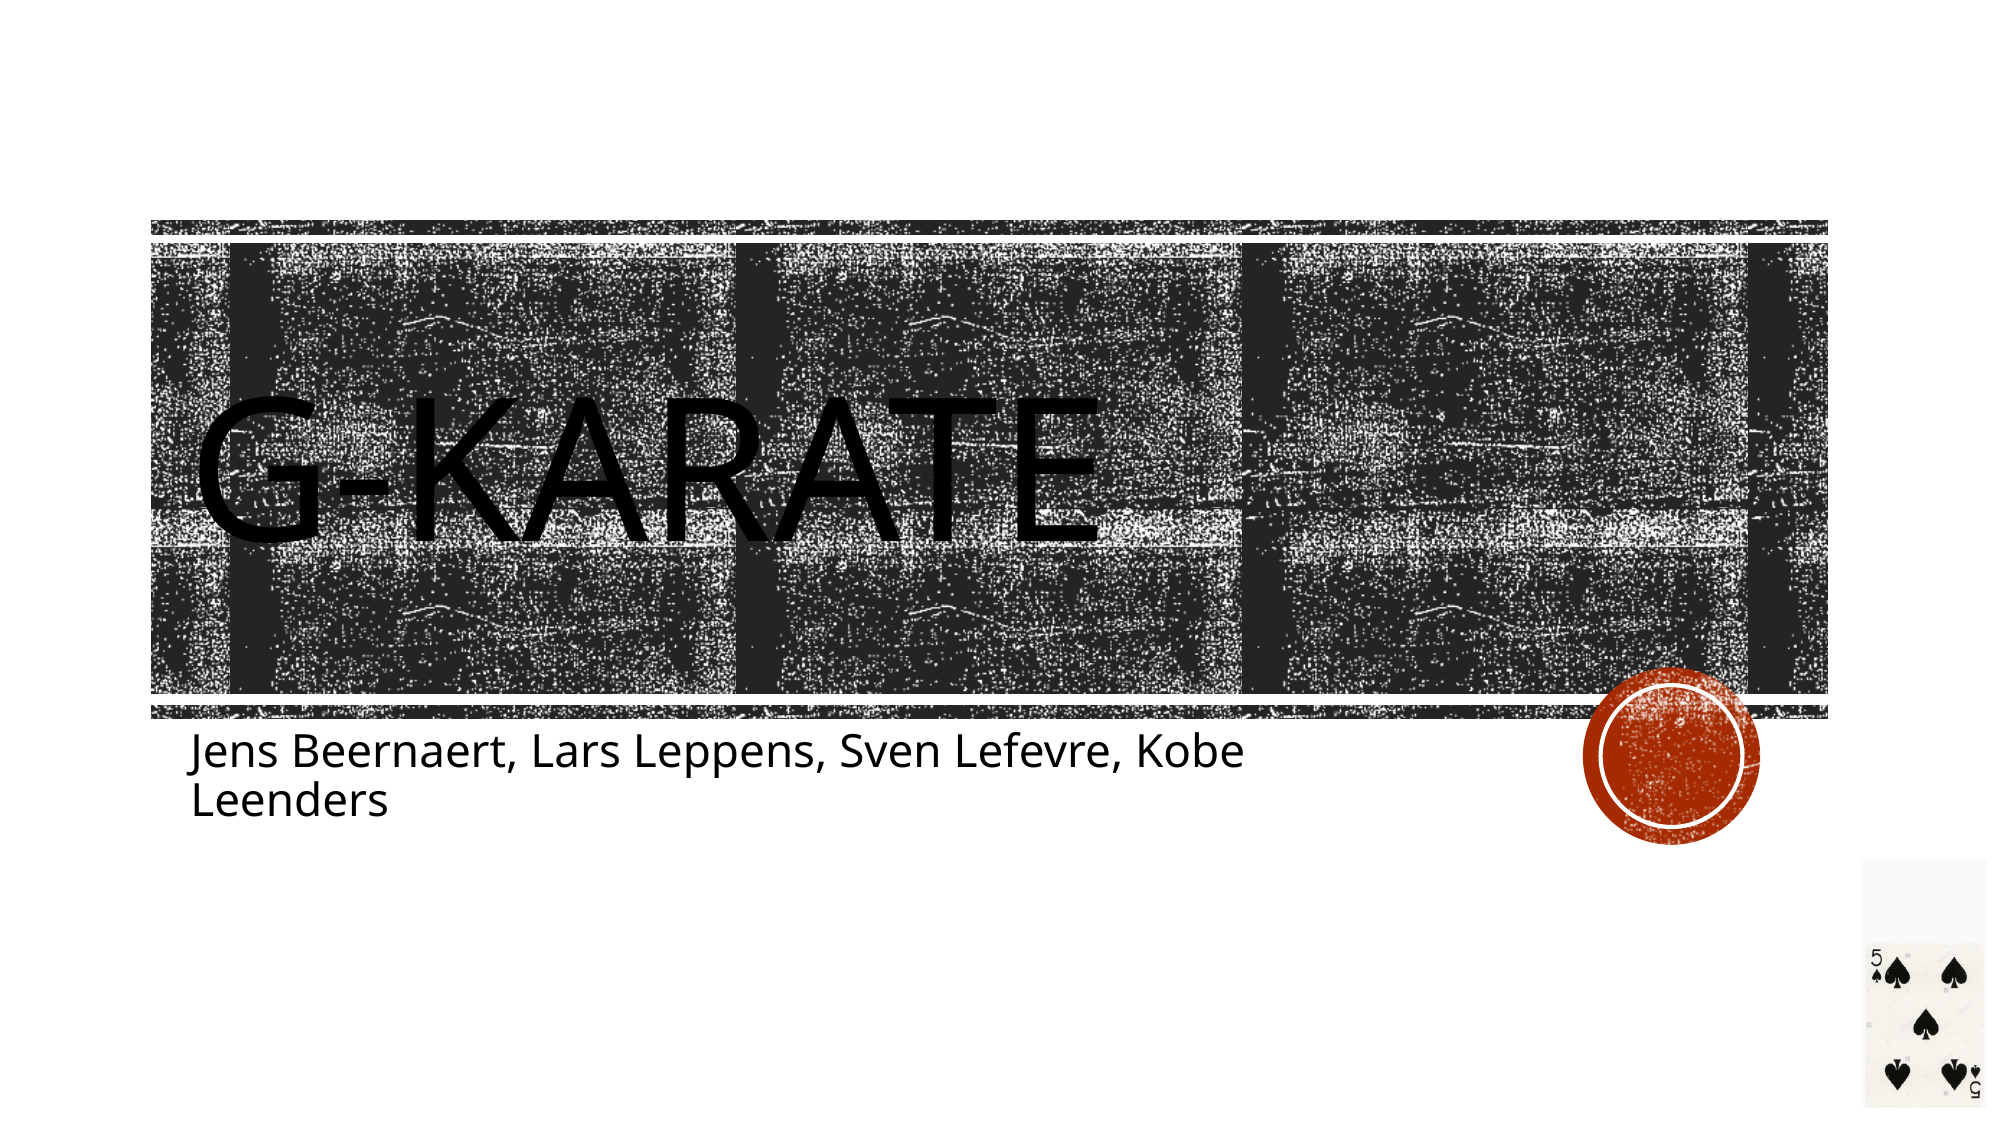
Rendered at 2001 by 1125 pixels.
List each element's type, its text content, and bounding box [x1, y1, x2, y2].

title G-karate [172, 234, 1808, 733]
picture [1862, 859, 1987, 1108]
subtitle Jens Beernaert, Lars Leppens, Sven Lefevre, Kobe Leenders [175, 720, 1470, 896]
